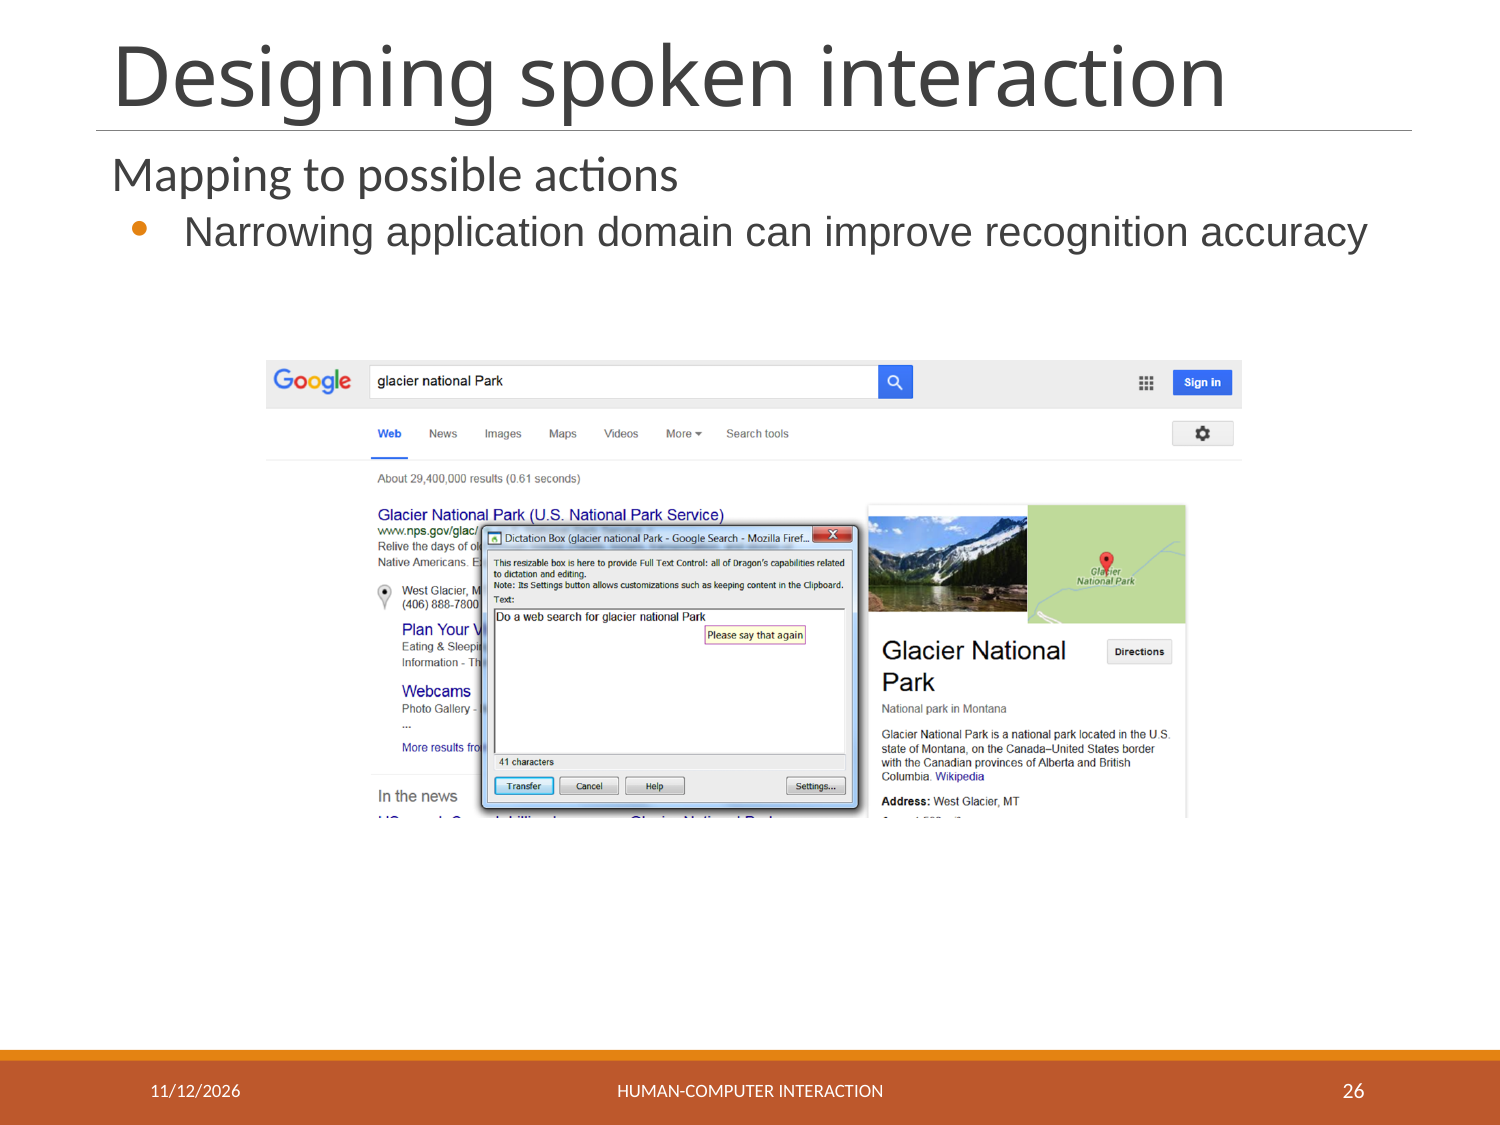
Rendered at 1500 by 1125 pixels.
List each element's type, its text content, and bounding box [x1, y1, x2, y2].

slide_number 26 [1218, 1059, 1380, 1120]
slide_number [135, 1059, 440, 1120]
footer Human-computer interaction [453, 1059, 1047, 1120]
picture [266, 360, 1243, 819]
list Mapping to possible actions Narrowing application domain can improve recognition accuracy [96, 140, 1413, 1034]
title Designing spoken interaction [96, 19, 1413, 131]
